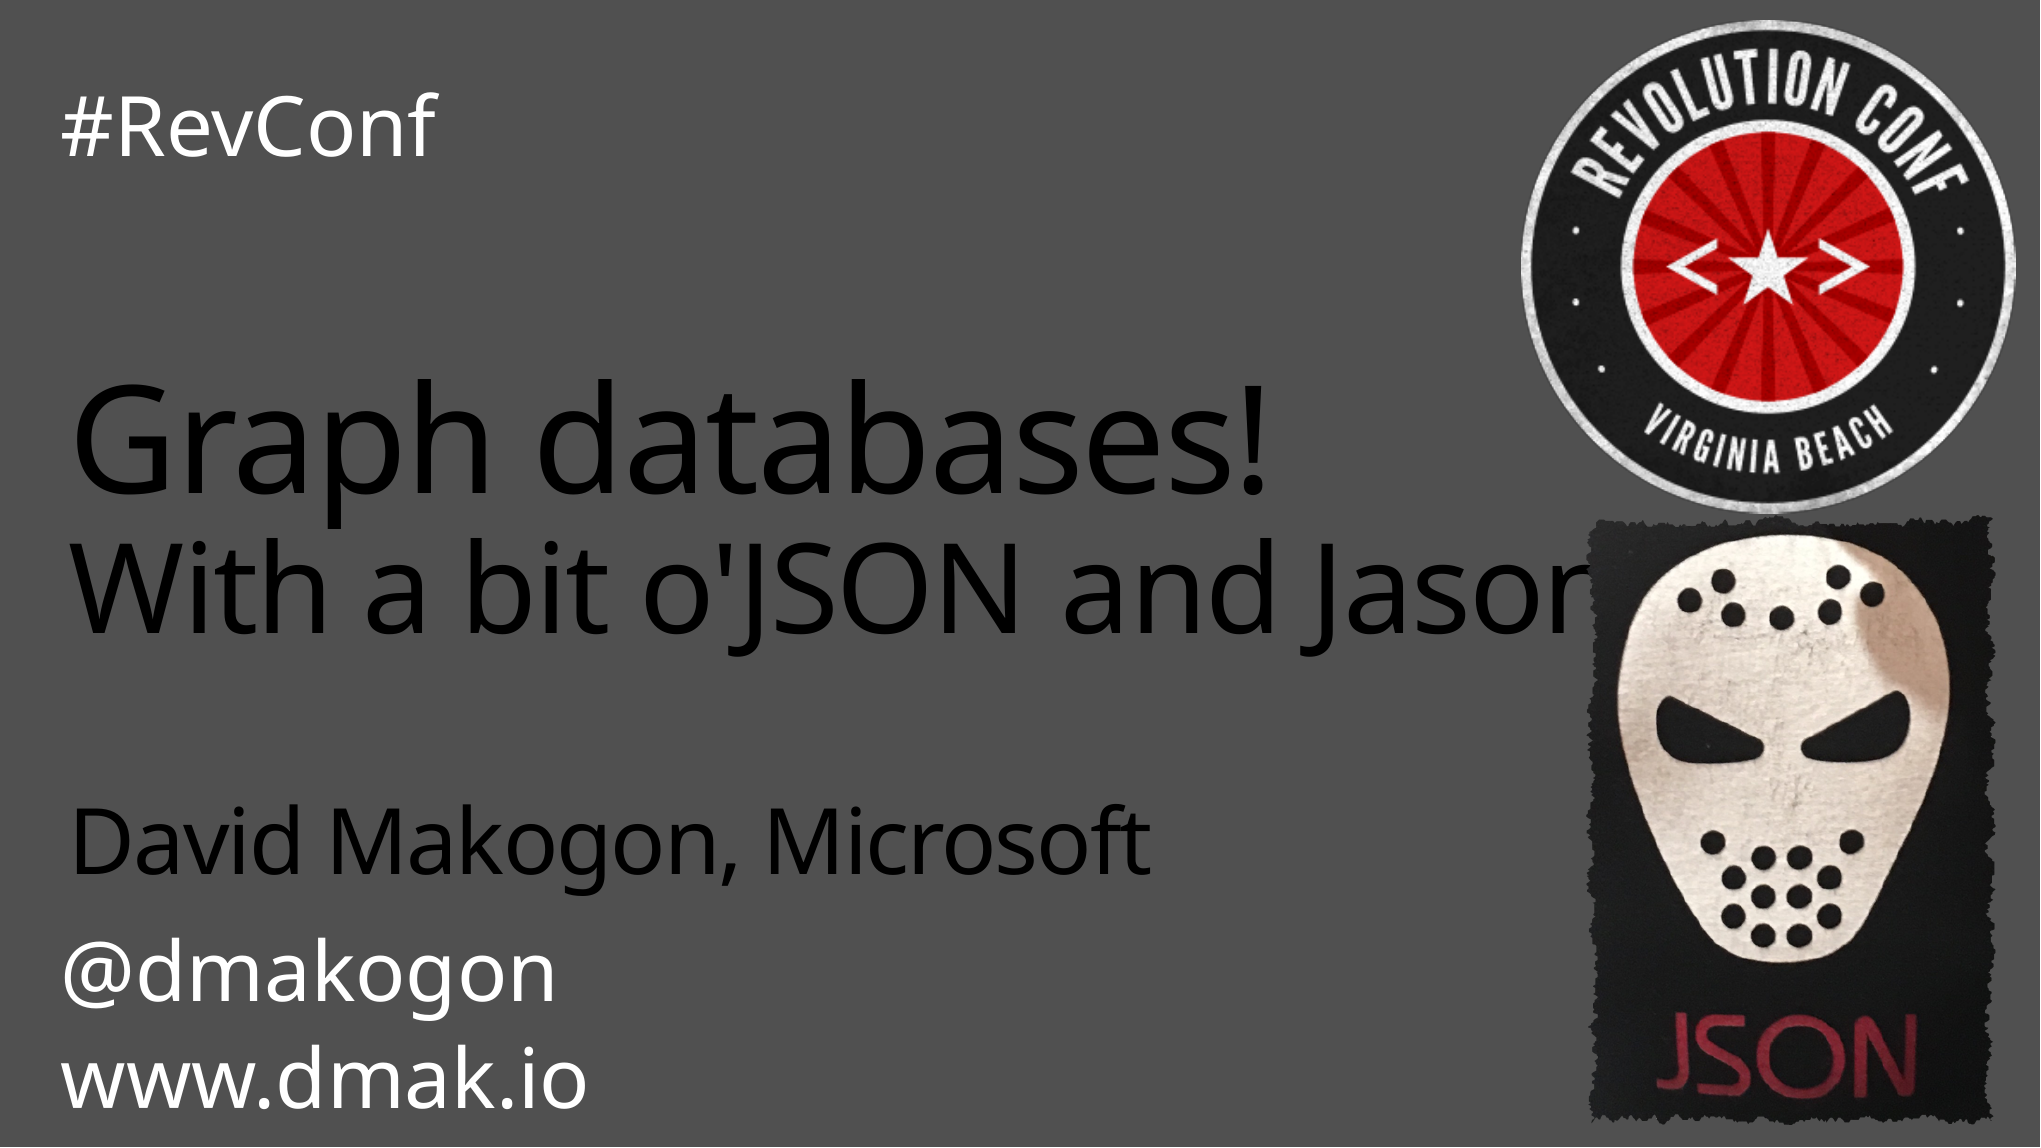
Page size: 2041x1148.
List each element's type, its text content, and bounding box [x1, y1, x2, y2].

text_box #RevConf [46, 77, 1521, 252]
title Graph databases! With a bit o'JSON and Jason David Makogon, Microsoft [45, 348, 1585, 1079]
picture [1521, 20, 2017, 1126]
text_box @dmakogon www.dmak.io [46, 922, 670, 1148]
